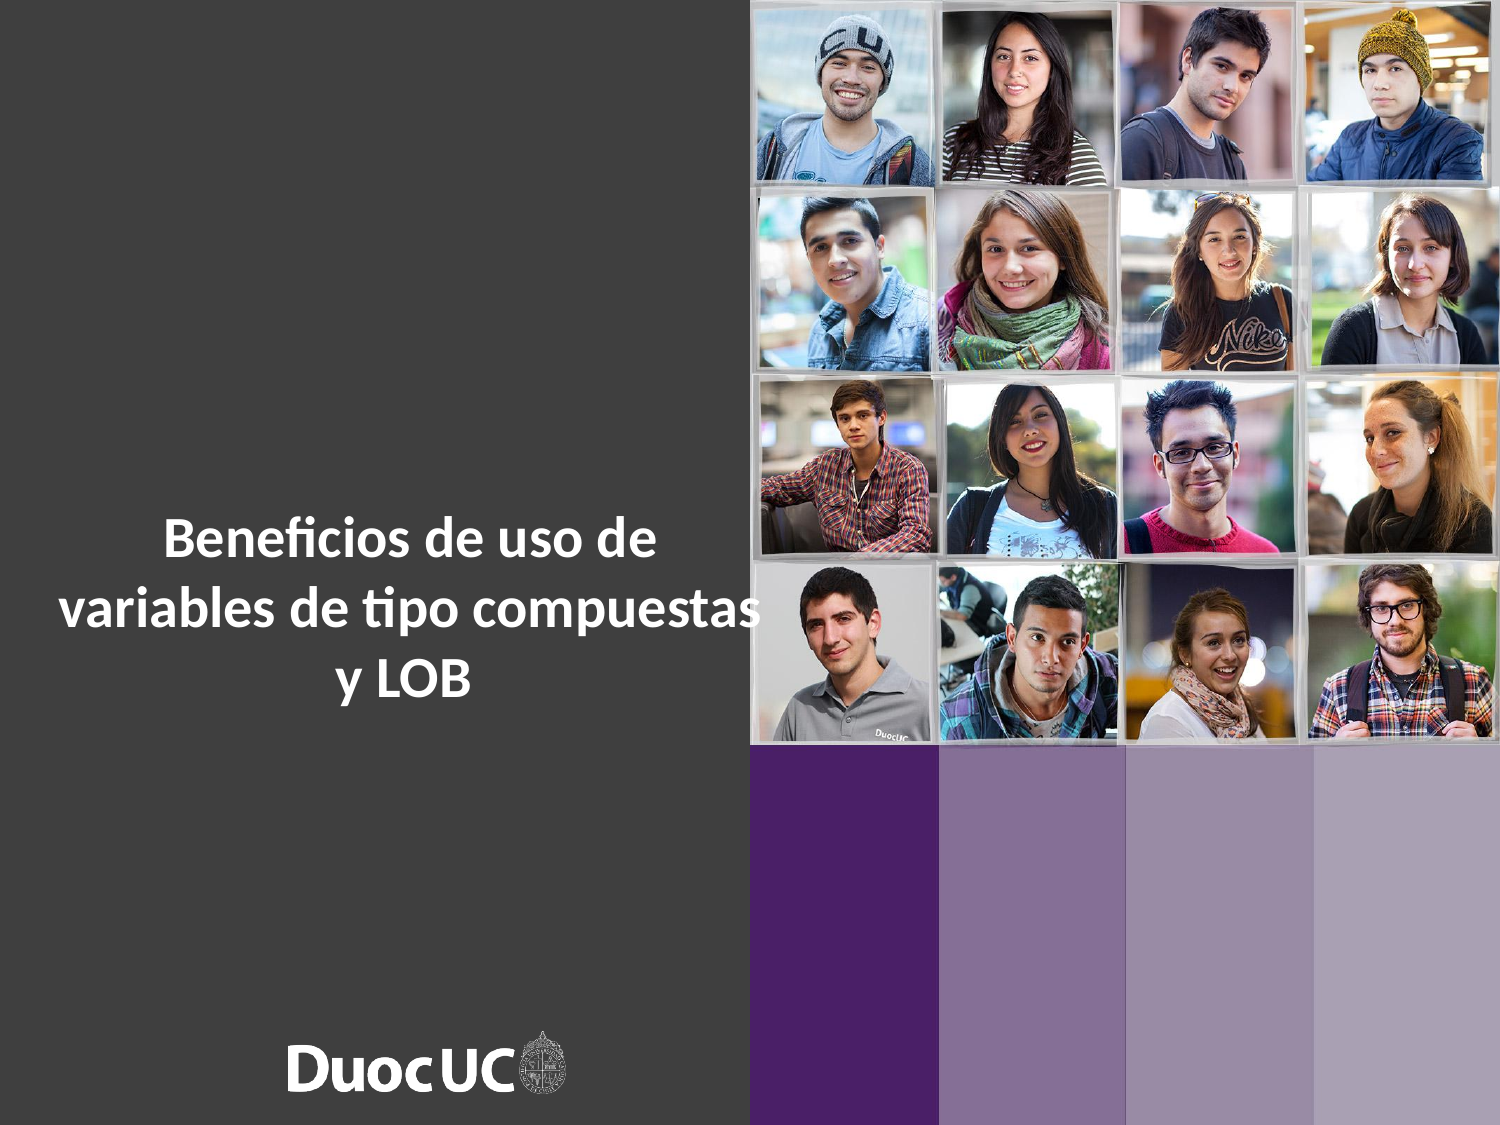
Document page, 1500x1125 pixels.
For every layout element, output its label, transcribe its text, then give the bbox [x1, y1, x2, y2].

picture [750, 0, 1500, 1125]
text_box Beneficios de uso de variables de tipo compuestas y LOB [35, 491, 786, 719]
picture [288, 1031, 566, 1094]
